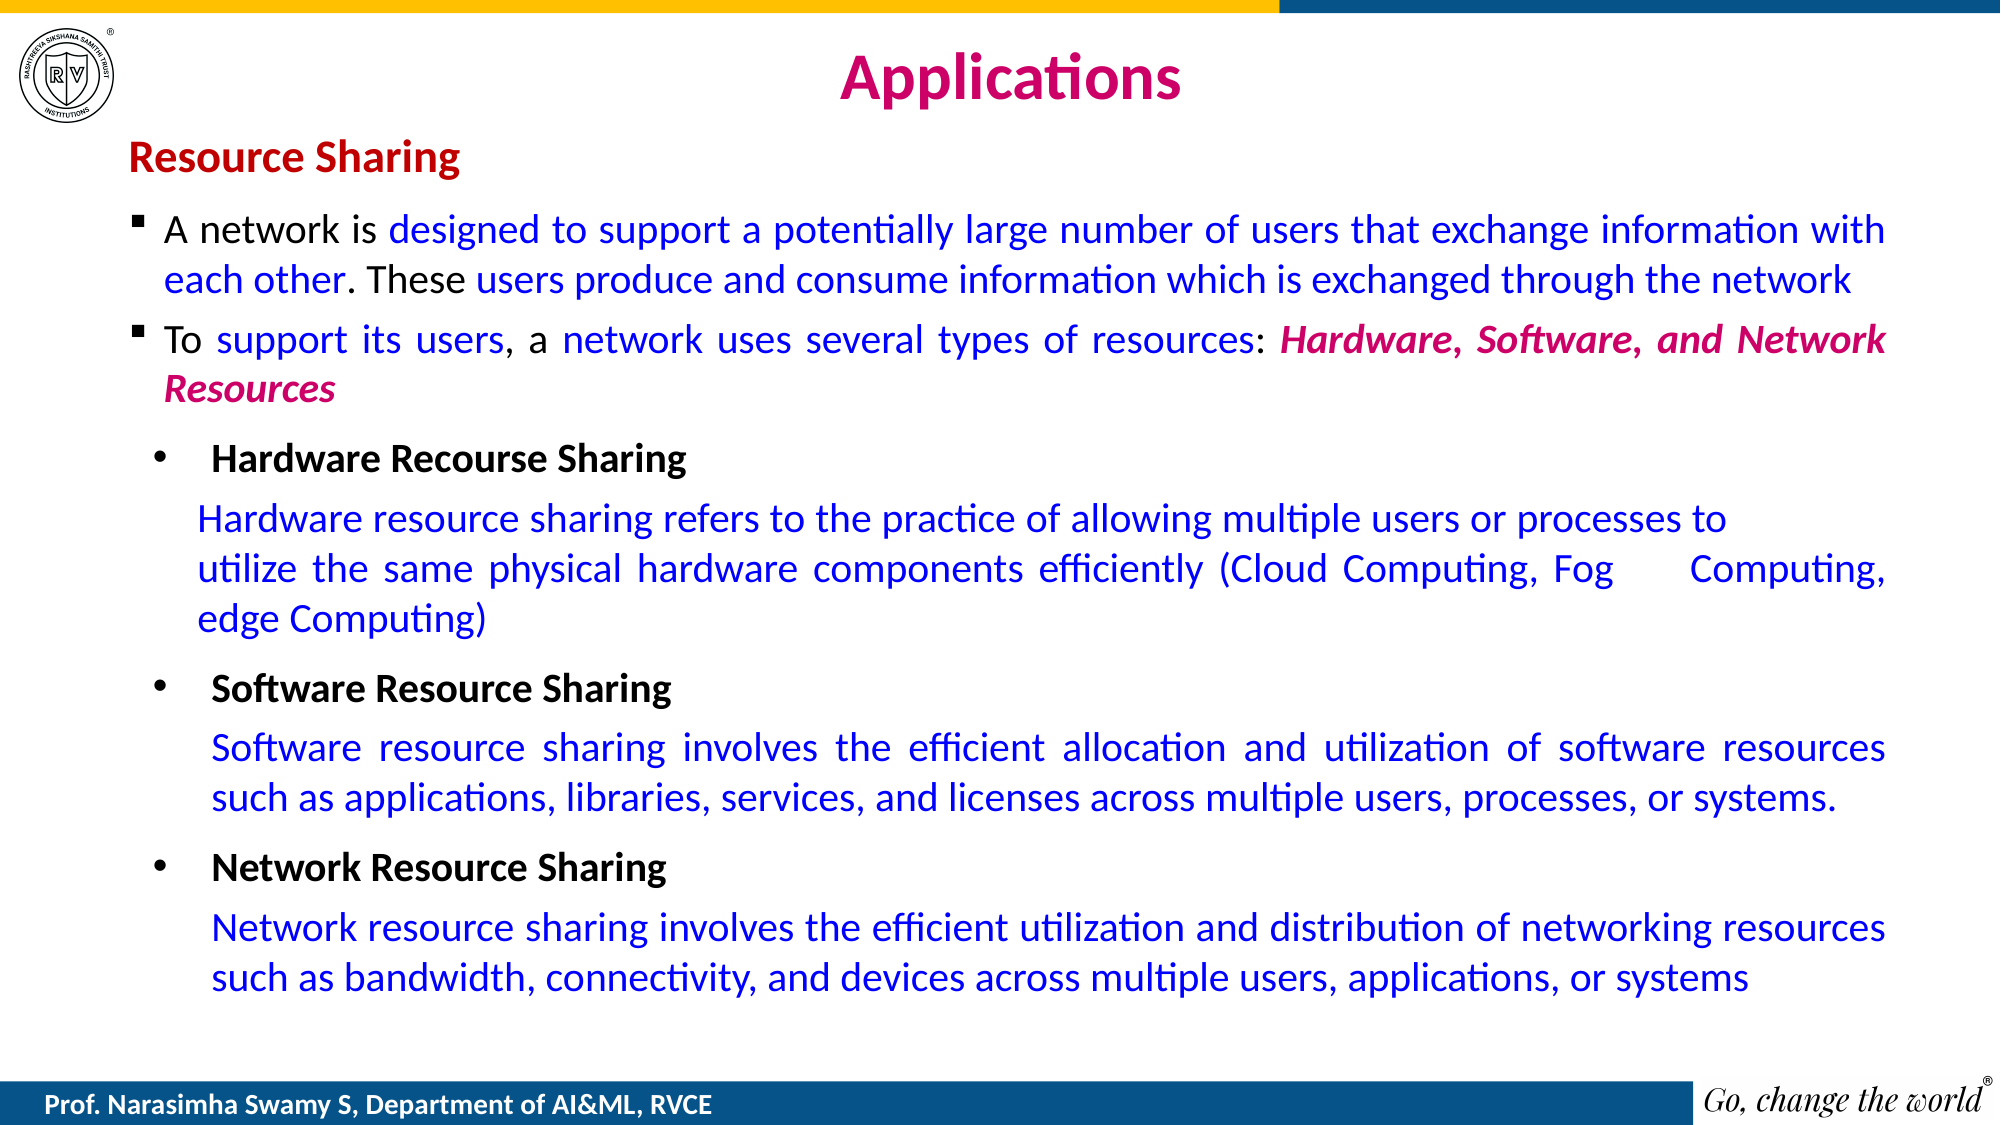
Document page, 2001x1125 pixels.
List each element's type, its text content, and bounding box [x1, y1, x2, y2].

picture [1701, 1075, 1994, 1120]
title Applications [137, 27, 1887, 118]
list Resource Sharing A network is designed to support a potentially large number of users that exchange information with each other. These users produce and consume information which is exchanged through the network To support its users, a network uses several types of resources: Hardware, Software, and Network Resources Hardware Recourse Sharing Hardware resource sharing refers to the practice of allowing multiple users or processes to utilize the same physical hardware components efficiently (Cloud Computing, Fog Computing, edge Computing) Software Resource Sharing Software resource sharing involves the efficient allocation and utilization of software resources such as applications, libraries, services, and licenses across multiple users, processes, or systems. Network Resource Sharing Network resource sharing involves the efficient utilization and distribution of networking resources such as bandwidth, connectivity, and devices across multiple users, applications, or systems [113, 118, 1902, 1058]
picture [19, 28, 114, 123]
